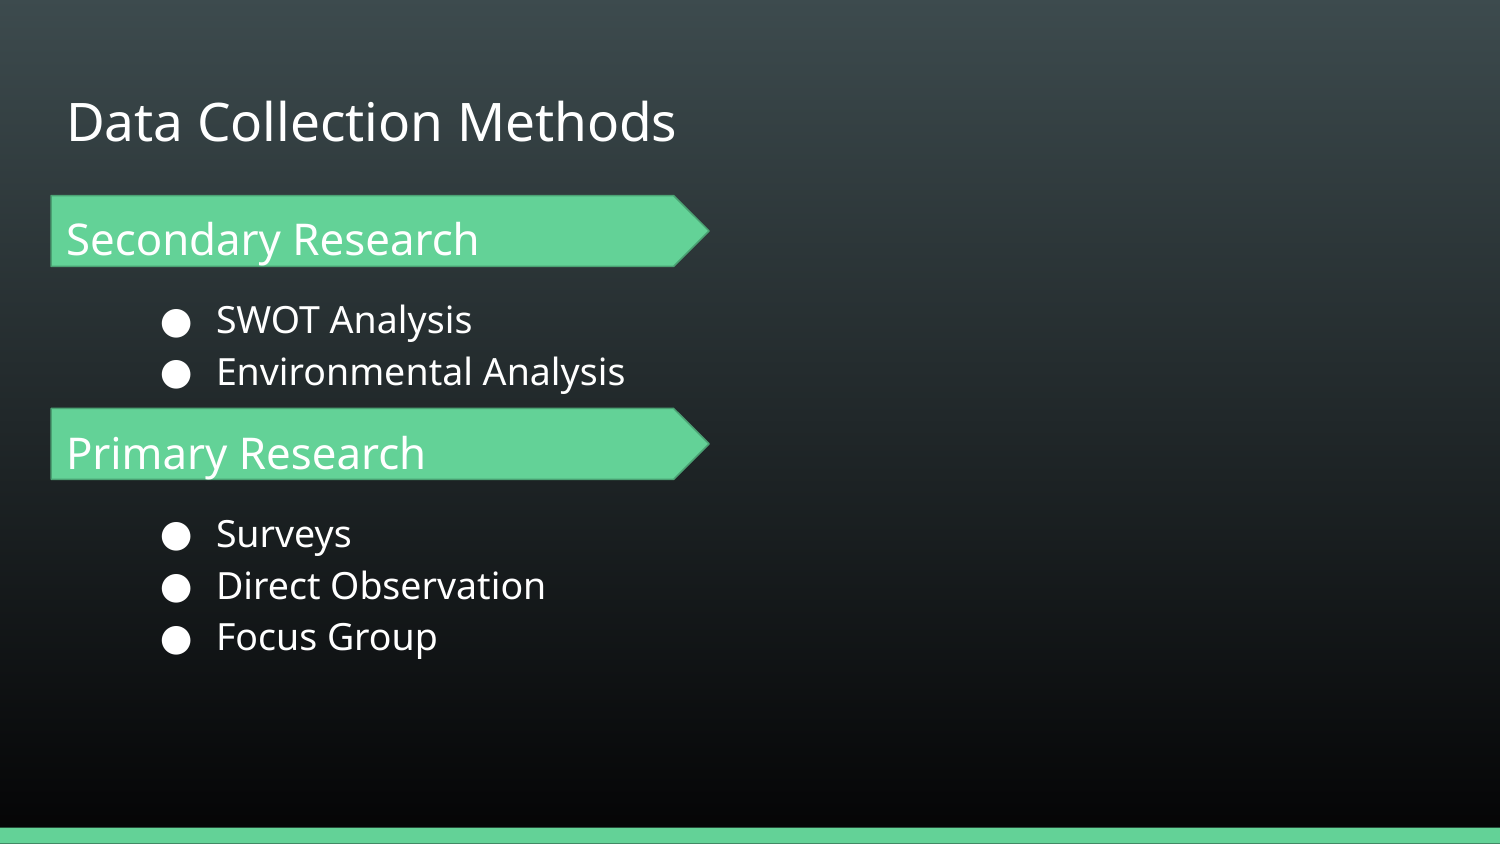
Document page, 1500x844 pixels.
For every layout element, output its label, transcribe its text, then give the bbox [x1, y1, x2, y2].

title Data Collection Methods [51, 72, 1449, 167]
list Secondary Research SWOT Analysis Environmental Analysis Primary Research Surveys Direct Observation Focus Group [51, 189, 1449, 750]
